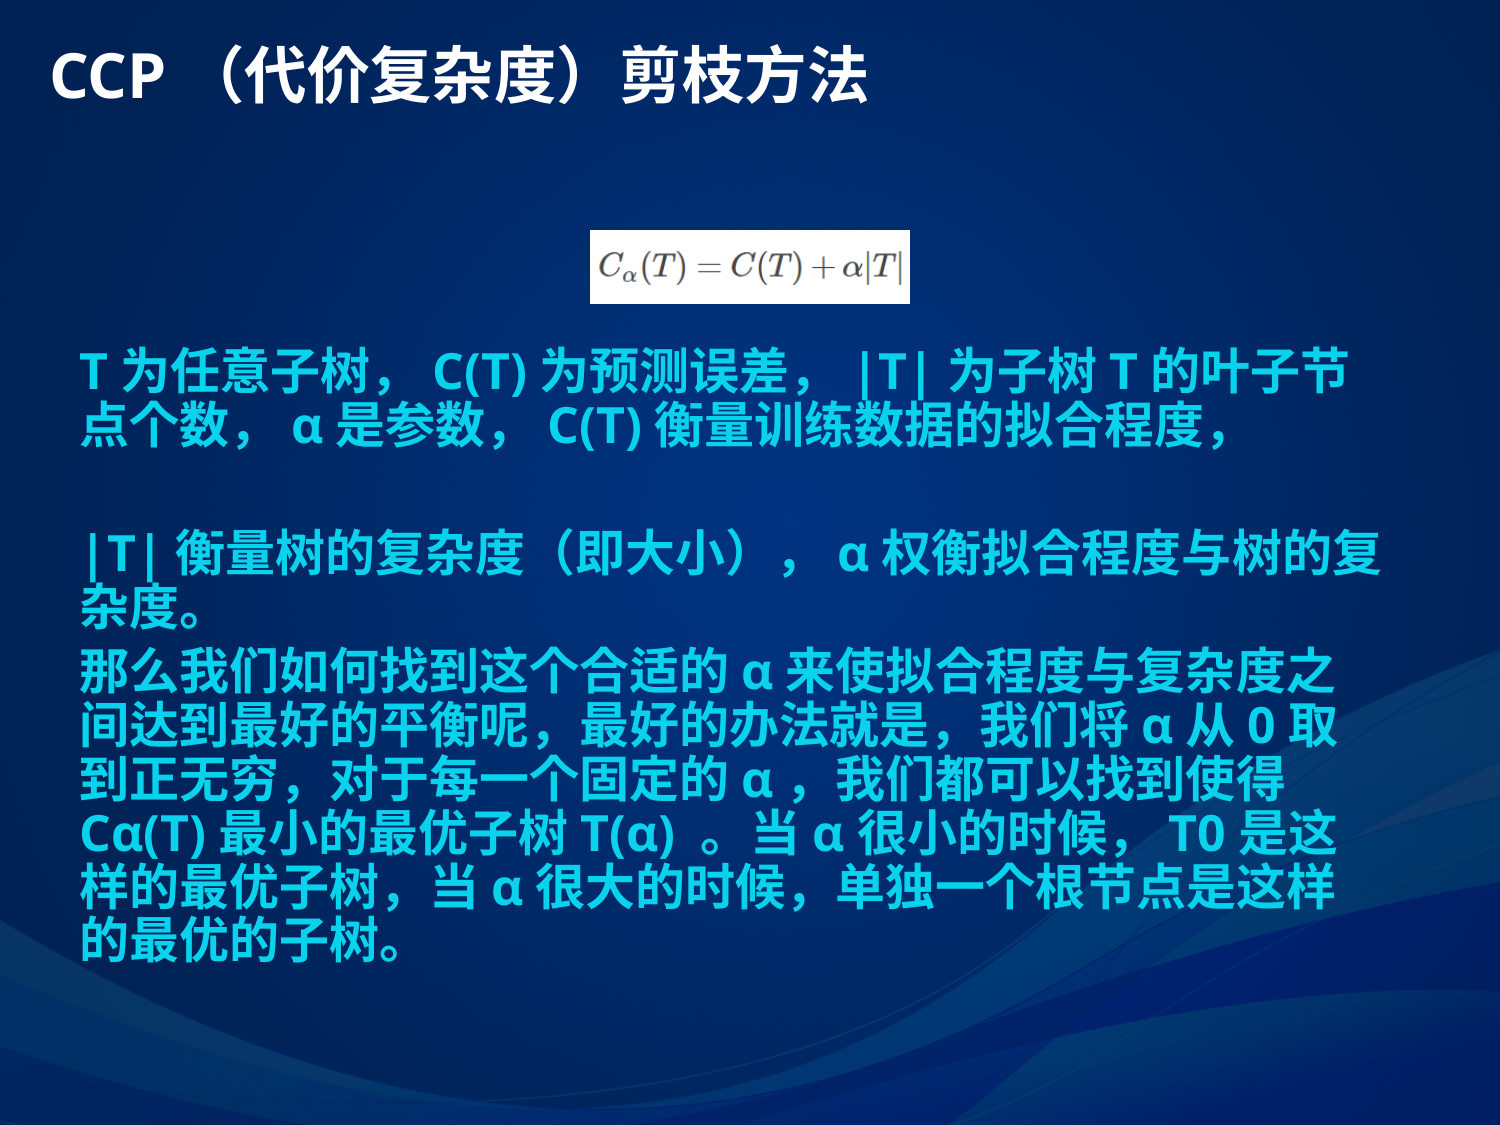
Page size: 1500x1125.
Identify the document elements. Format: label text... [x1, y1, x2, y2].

text_box T为任意子树，C(T)为预测误差，|T|为子树T的叶子节点个数，α是参数，C(T)衡量训练数据的拟合程度， |T|衡量树的复杂度（即大小），α权衡拟合程度与树的复杂度。 那么我们如何找到这个合适的α来使拟合程度与复杂度之间达到最好的平衡呢，最好的办法就是，我们将α从0取到正无穷，对于每一个固定的α，我们都可以找到使得Cα(T)最小的最优子树T(α) 。当α很小的时候，T0是这样的最优子树，当α很大的时候，单独一个根节点是这样的最优的子树。 [64, 184, 1400, 1062]
title CCP（代价复杂度）剪枝方法 [34, 9, 1386, 138]
picture [0, 0, 1500, 1125]
